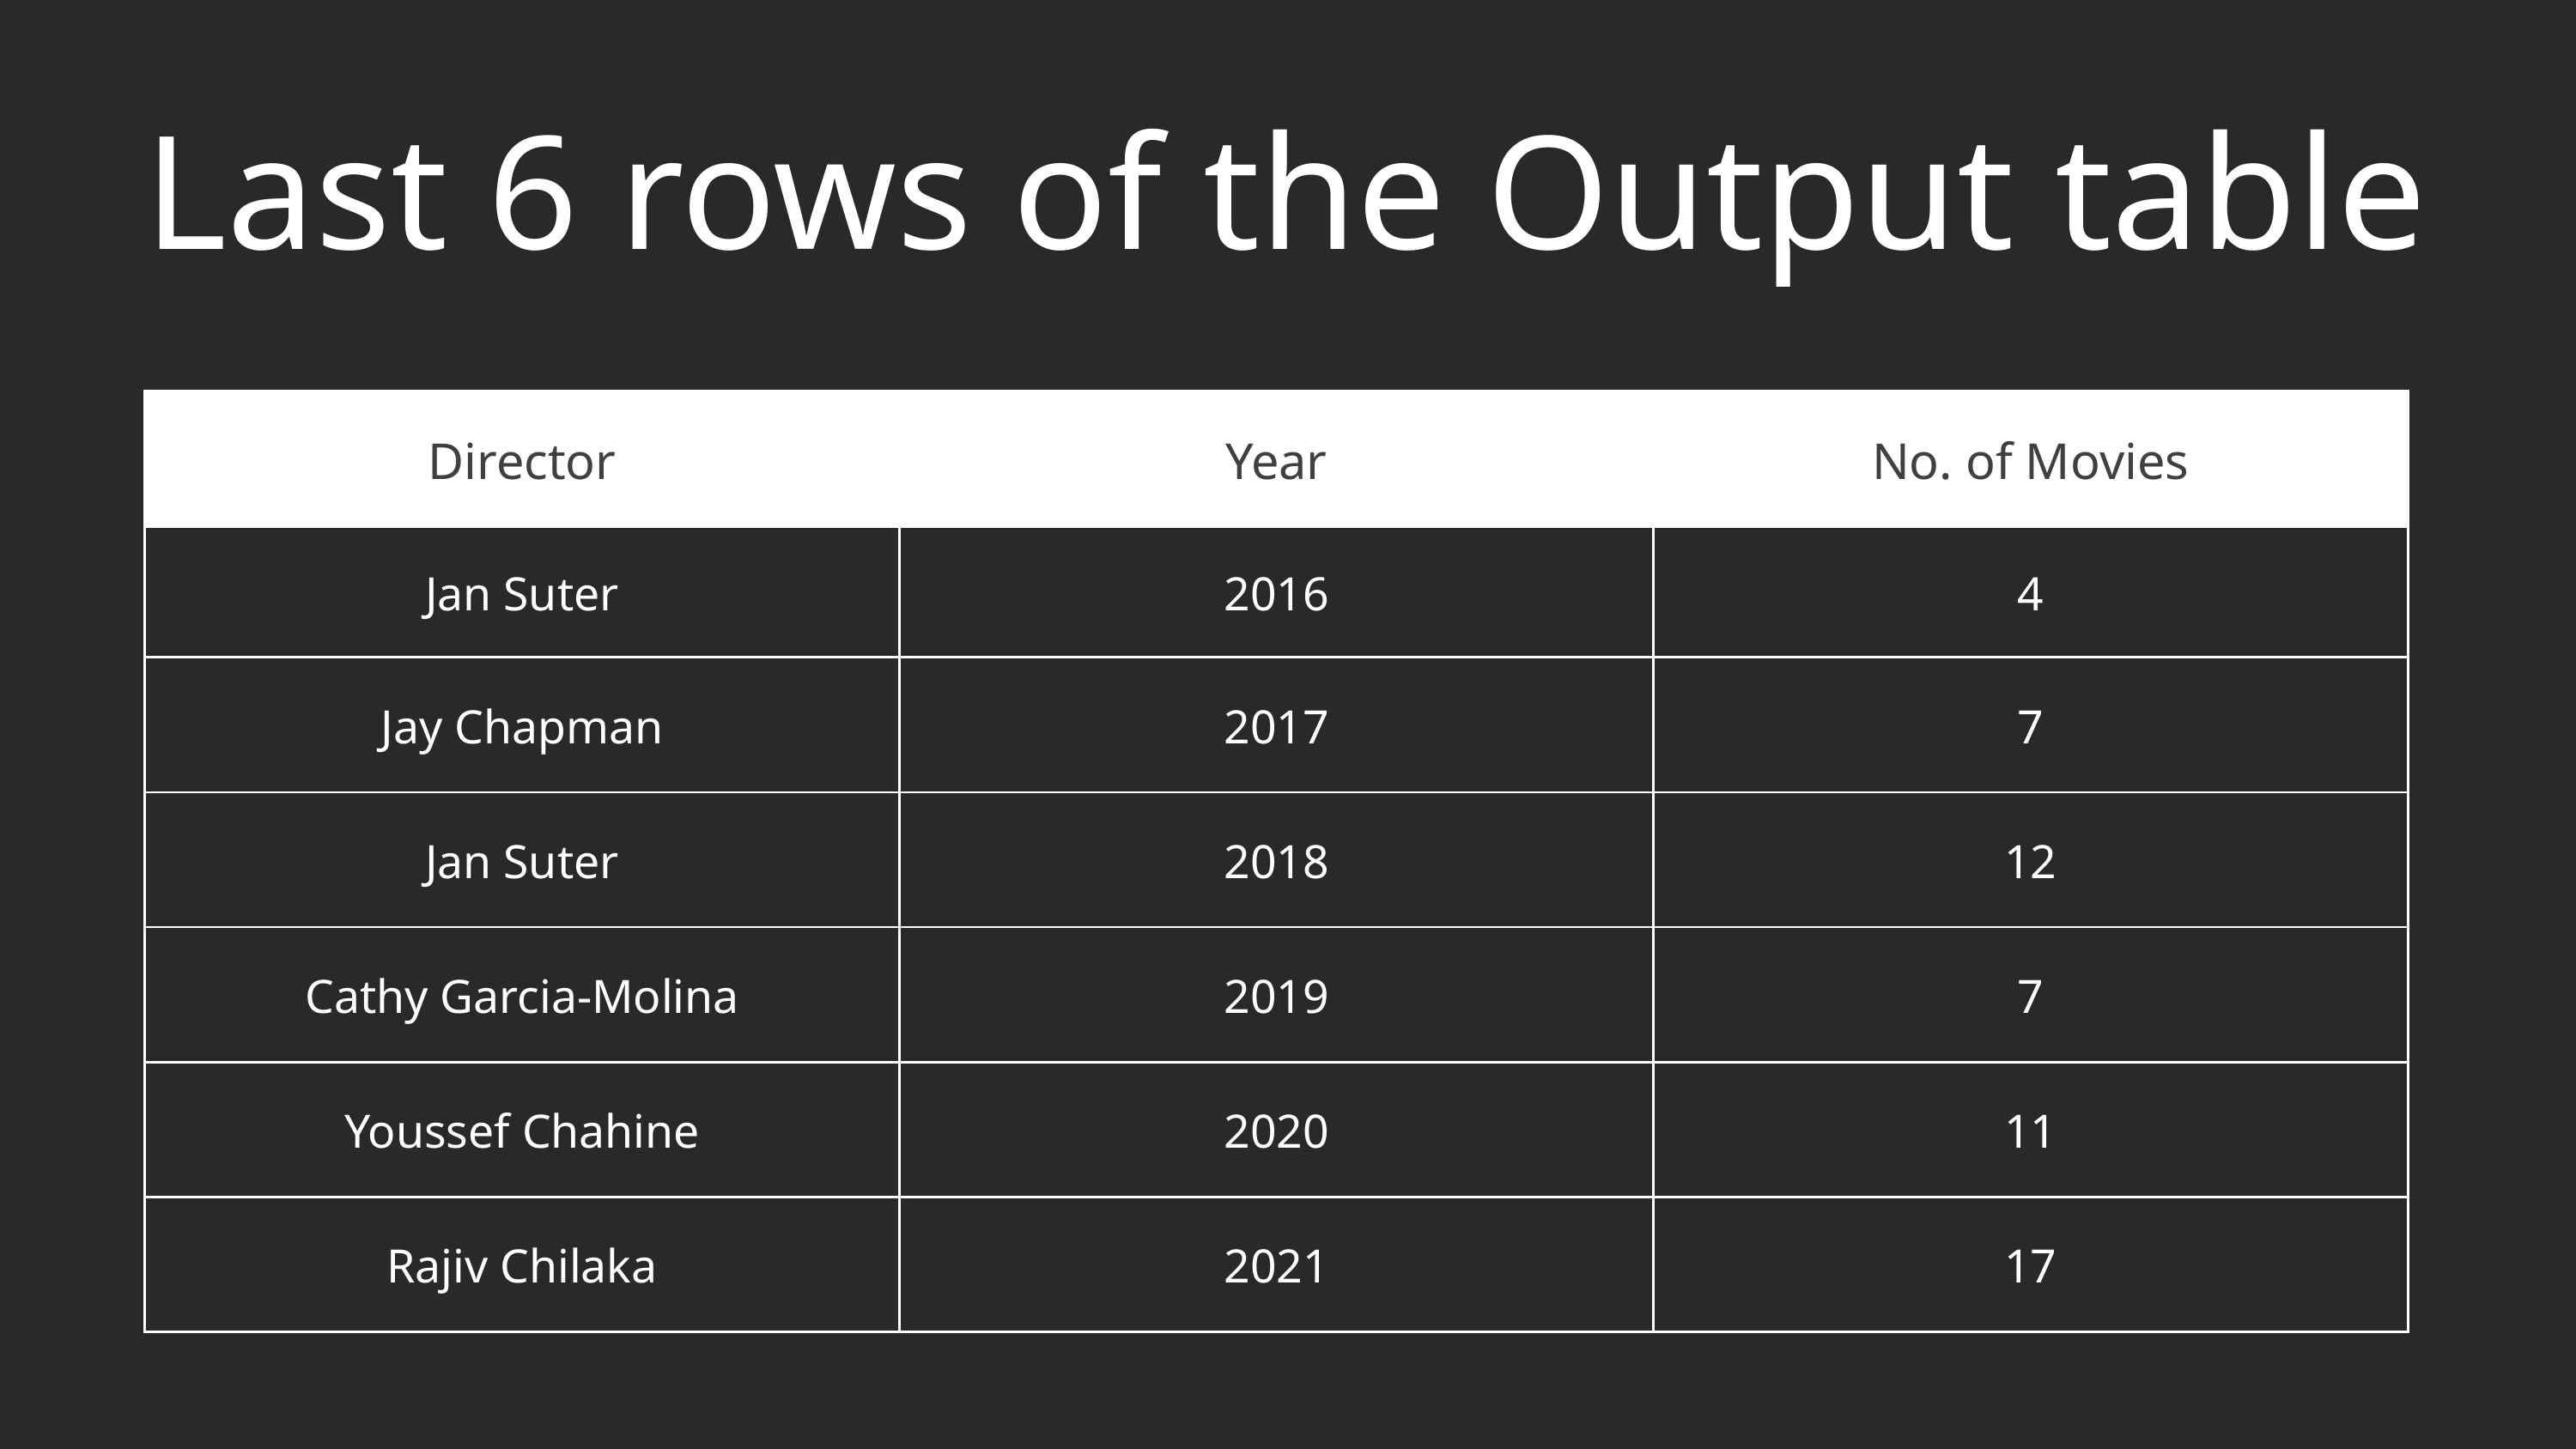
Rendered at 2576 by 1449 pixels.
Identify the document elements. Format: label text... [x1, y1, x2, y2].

table_cell Jan Suter [146, 528, 898, 656]
table_header Director [146, 392, 898, 526]
table_header No. of Movies [1655, 392, 2407, 526]
table_cell 12 [1655, 793, 2407, 926]
table_cell 2019 [901, 928, 1652, 1061]
table_cell 2016 [901, 528, 1652, 656]
table_cell 4 [1655, 528, 2407, 656]
table_header Year [901, 392, 1652, 526]
table_cell Youssef Chahine [146, 1064, 898, 1196]
table_cell 2017 [901, 658, 1652, 791]
table_cell 2020 [901, 1064, 1652, 1196]
table_cell 7 [1655, 658, 2407, 791]
table_cell 11 [1655, 1064, 2407, 1196]
table_cell 2021 [901, 1198, 1652, 1331]
table_cell 2018 [901, 793, 1652, 926]
table_cell Cathy Garcia-Molina [146, 928, 898, 1061]
table_cell 7 [1655, 928, 2407, 1061]
table_cell Rajiv Chilaka [146, 1198, 898, 1331]
table_cell 17 [1655, 1198, 2407, 1331]
table_cell Jay Chapman [146, 658, 898, 791]
text_box Last 6 rows of the Output table [144, 92, 2435, 282]
table_cell Jan Suter [146, 793, 898, 926]
